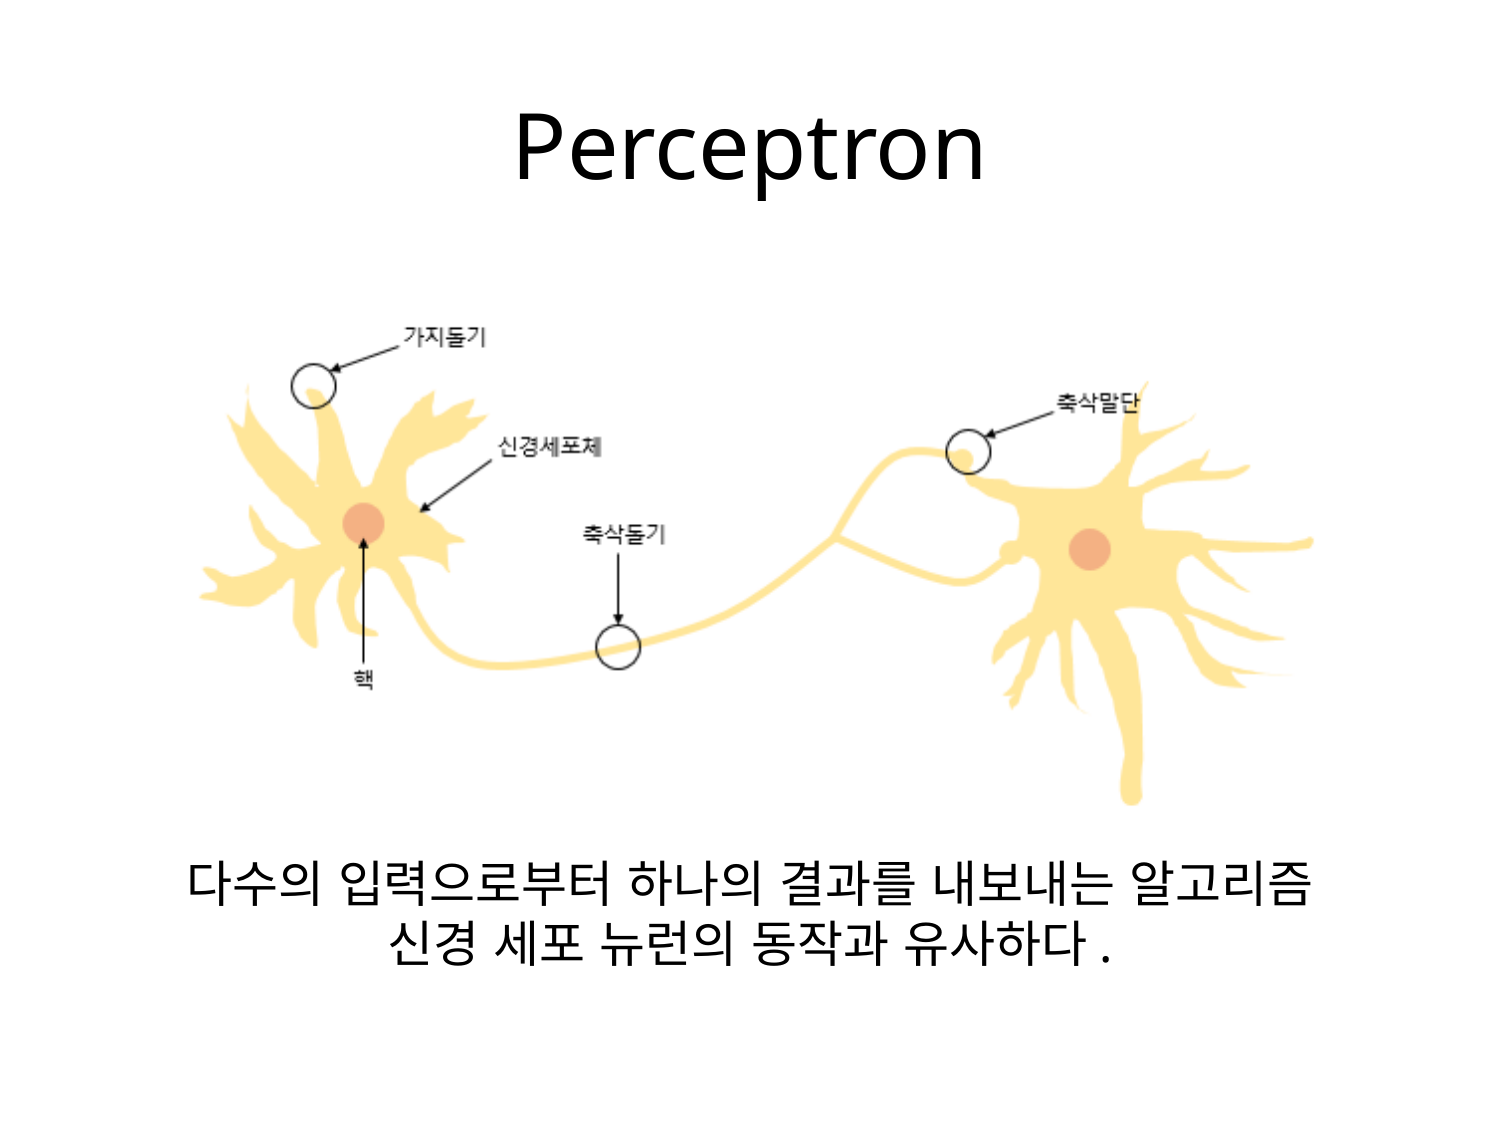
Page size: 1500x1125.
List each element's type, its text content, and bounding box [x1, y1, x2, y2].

text_box 다수의 입력으로부터 하나의 결과를 내보내는 알고리즘 신경 세포 뉴런의 동작과 유사하다. [98, 817, 1402, 1009]
picture [150, 302, 1350, 820]
title Perceptron [75, 49, 1425, 237]
